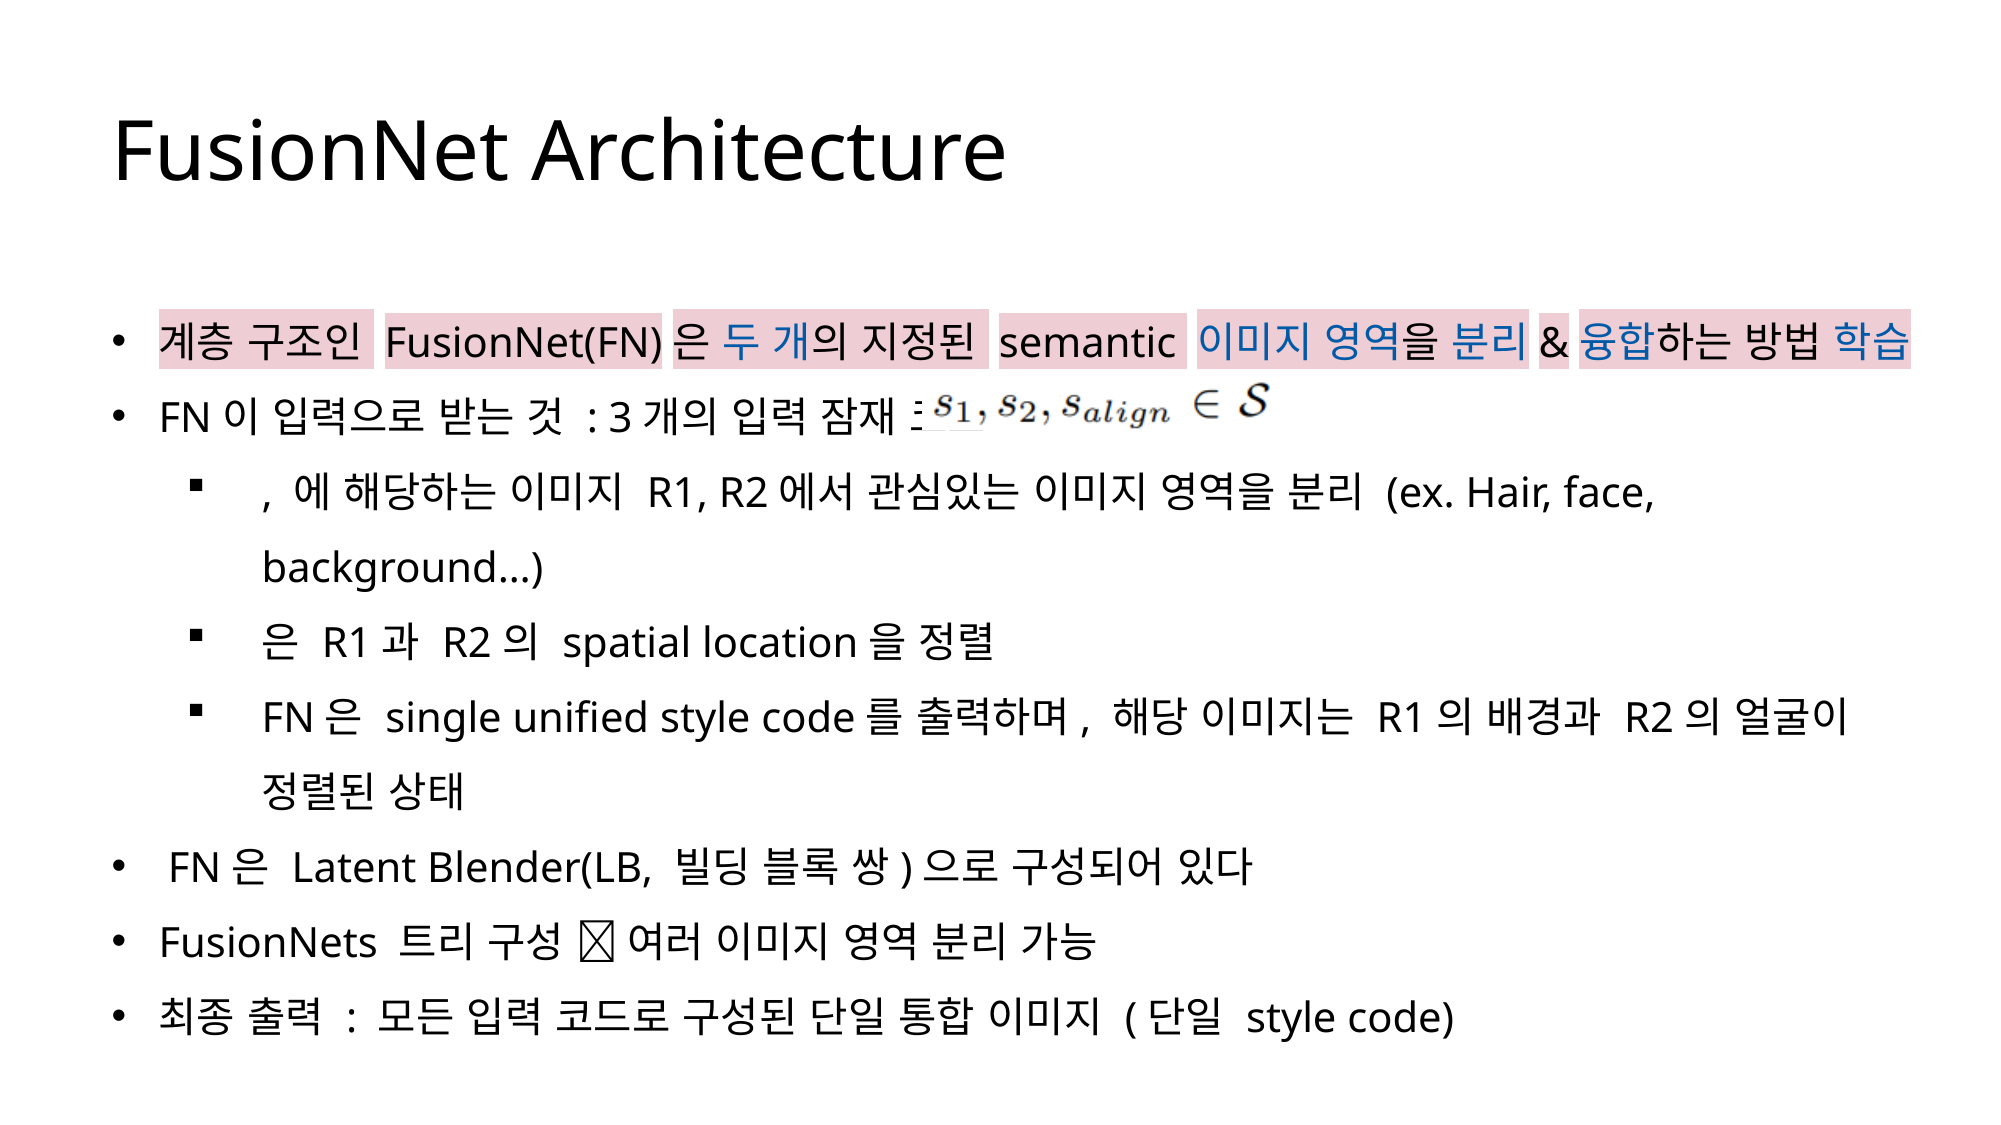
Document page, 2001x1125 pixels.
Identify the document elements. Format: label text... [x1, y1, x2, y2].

title FusionNet Architecture [96, 45, 1172, 263]
picture [922, 378, 1273, 430]
